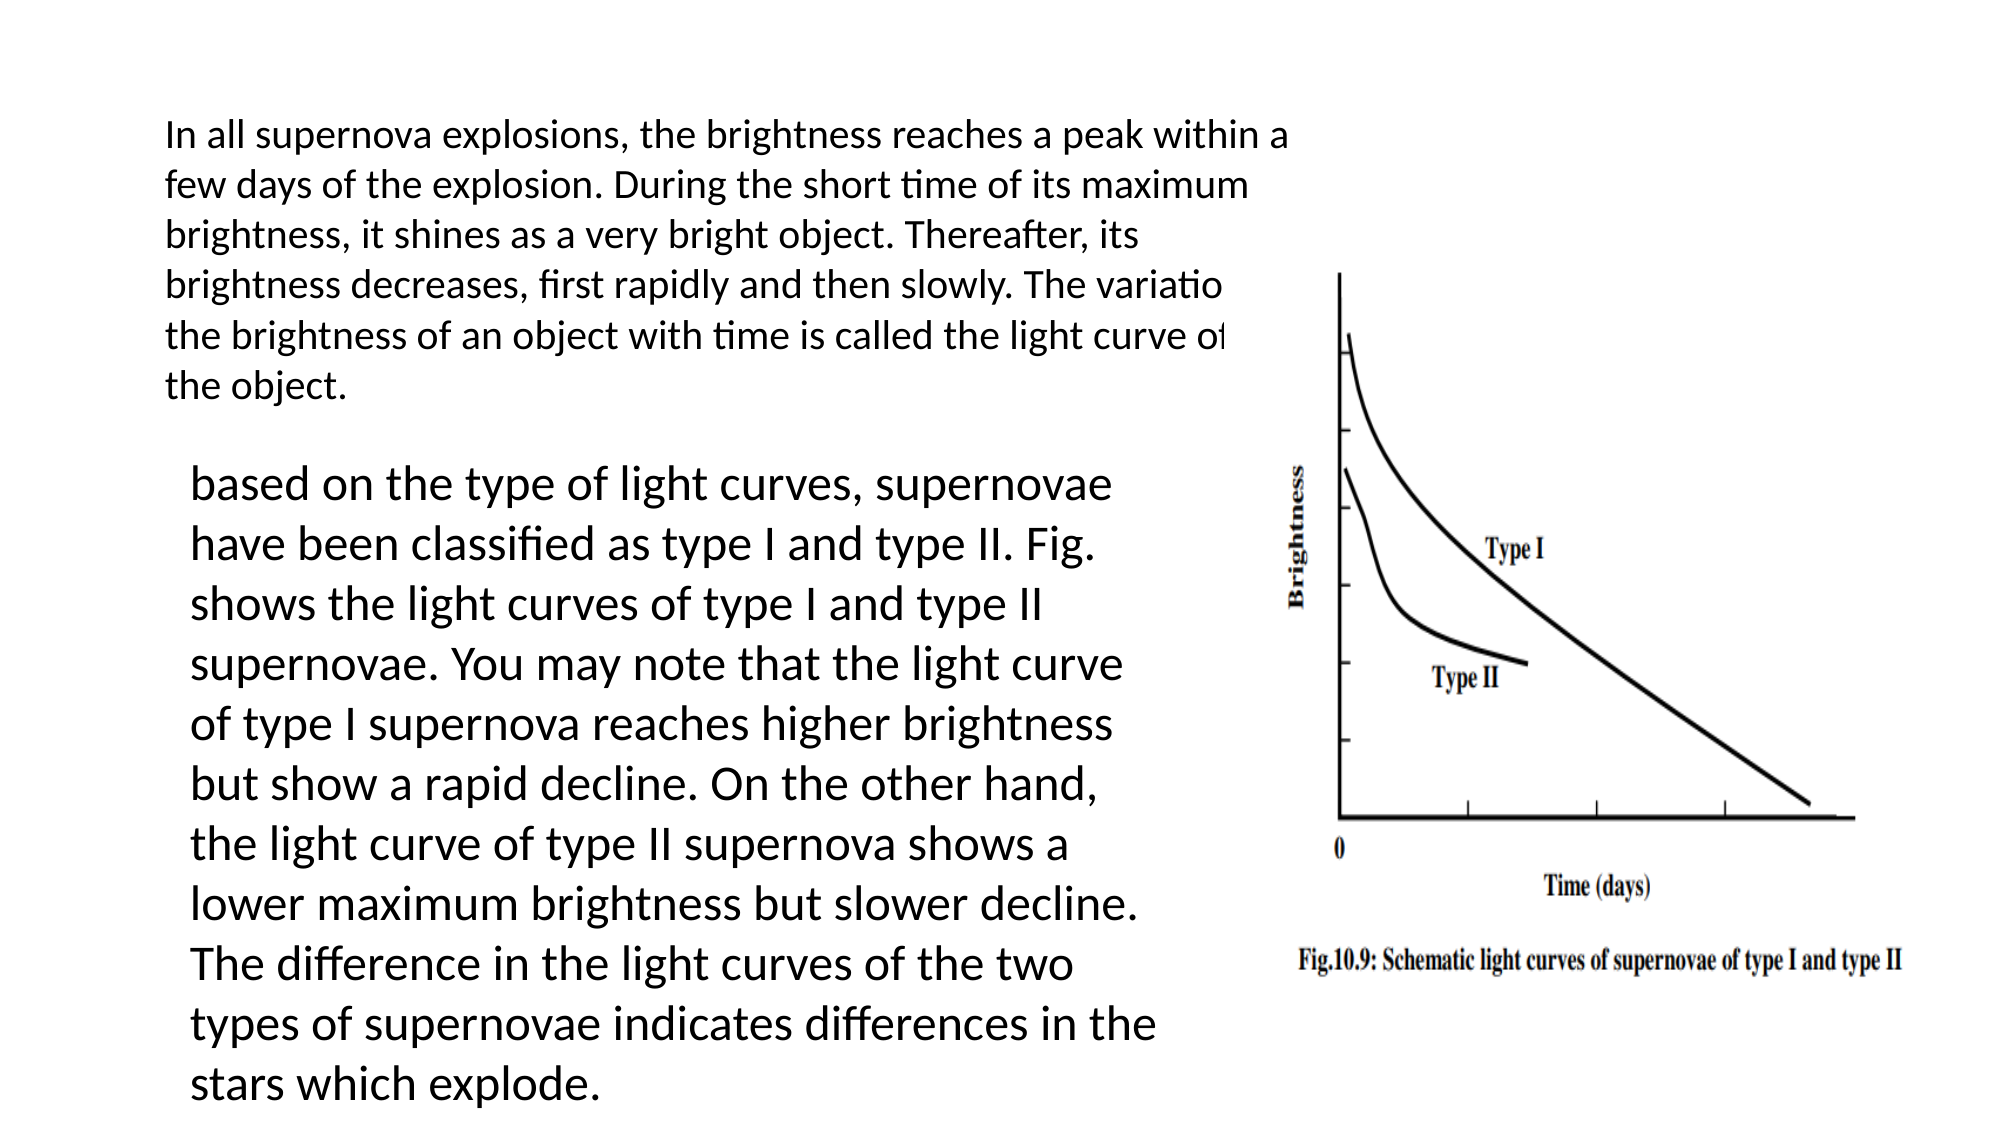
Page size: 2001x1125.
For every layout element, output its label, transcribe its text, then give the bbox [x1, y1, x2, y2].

picture [1224, 243, 1988, 1001]
text_box In all supernova explosions, the brightness reaches a peak within a few days of the explosion. During the short time of its maximum brightness, it shines as a very bright object. Thereafter, its brightness decreases, first rapidly and then slowly. The variation of the brightness of an object with time is called the light curve of the object. [150, 99, 1313, 415]
text_box based on the type of light curves, supernovae have been classified as type I and type II. Fig. shows the light curves of type I and type II supernovae. You may note that the light curve of type I supernova reaches higher brightness but show a rapid decline. On the other hand, the light curve of type II supernova shows a lower maximum brightness but slower decline. The difference in the light curves of the two types of supernovae indicates differences in the stars which explode. [174, 443, 1175, 1118]
